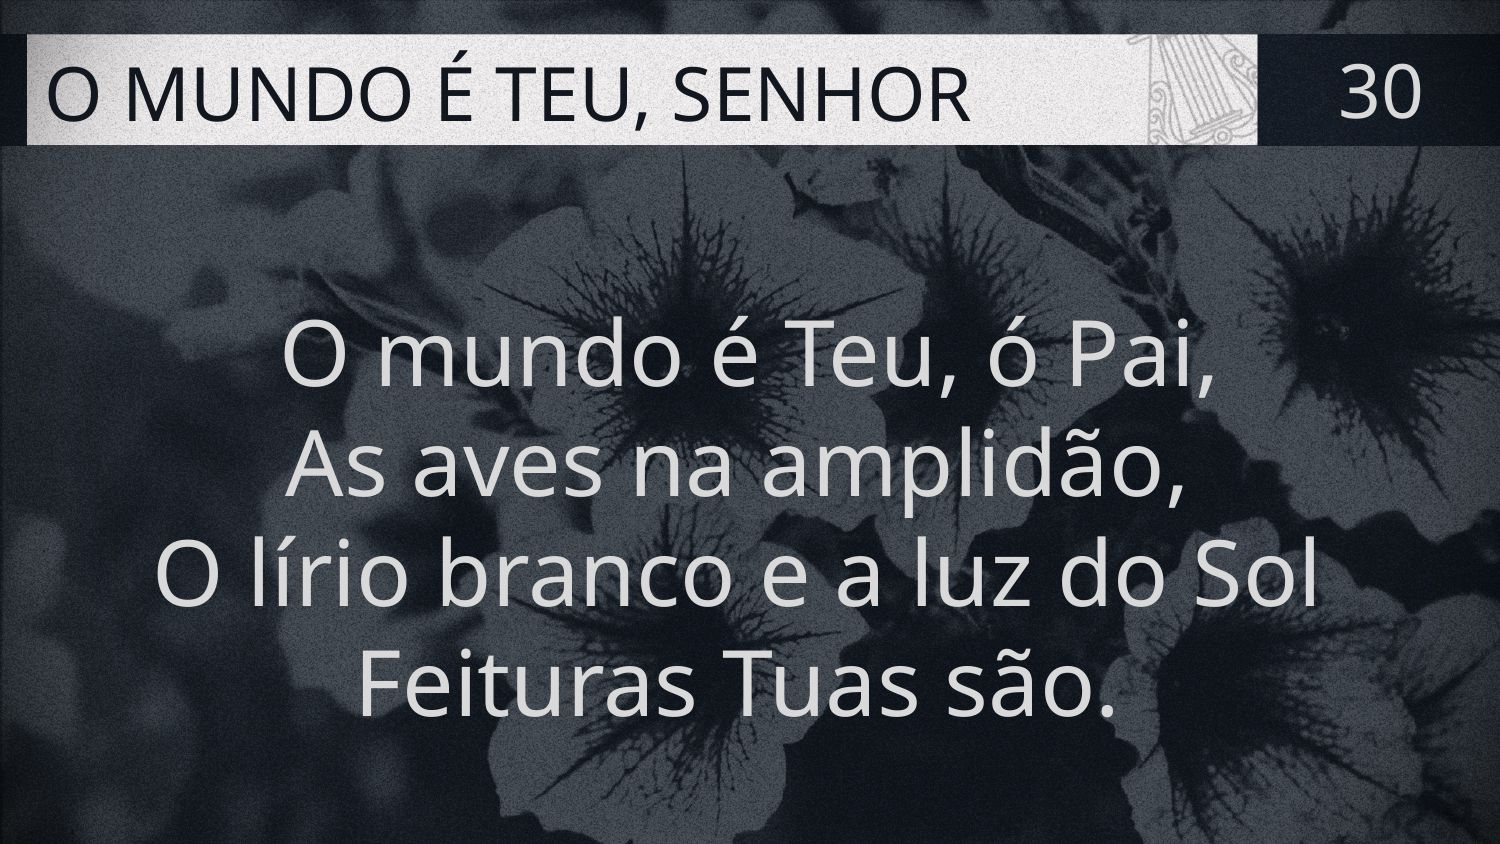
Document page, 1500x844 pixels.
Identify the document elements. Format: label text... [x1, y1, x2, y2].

list O mundo é Teu, ó Pai, As aves na amplidão, O lírio branco e a luz do Sol Feituras Tuas são. [0, 185, 1500, 844]
list 30 [1281, 36, 1483, 143]
title O MUNDO É TEU, SENHOR [29, 33, 1258, 151]
picture [0, 0, 1500, 185]
